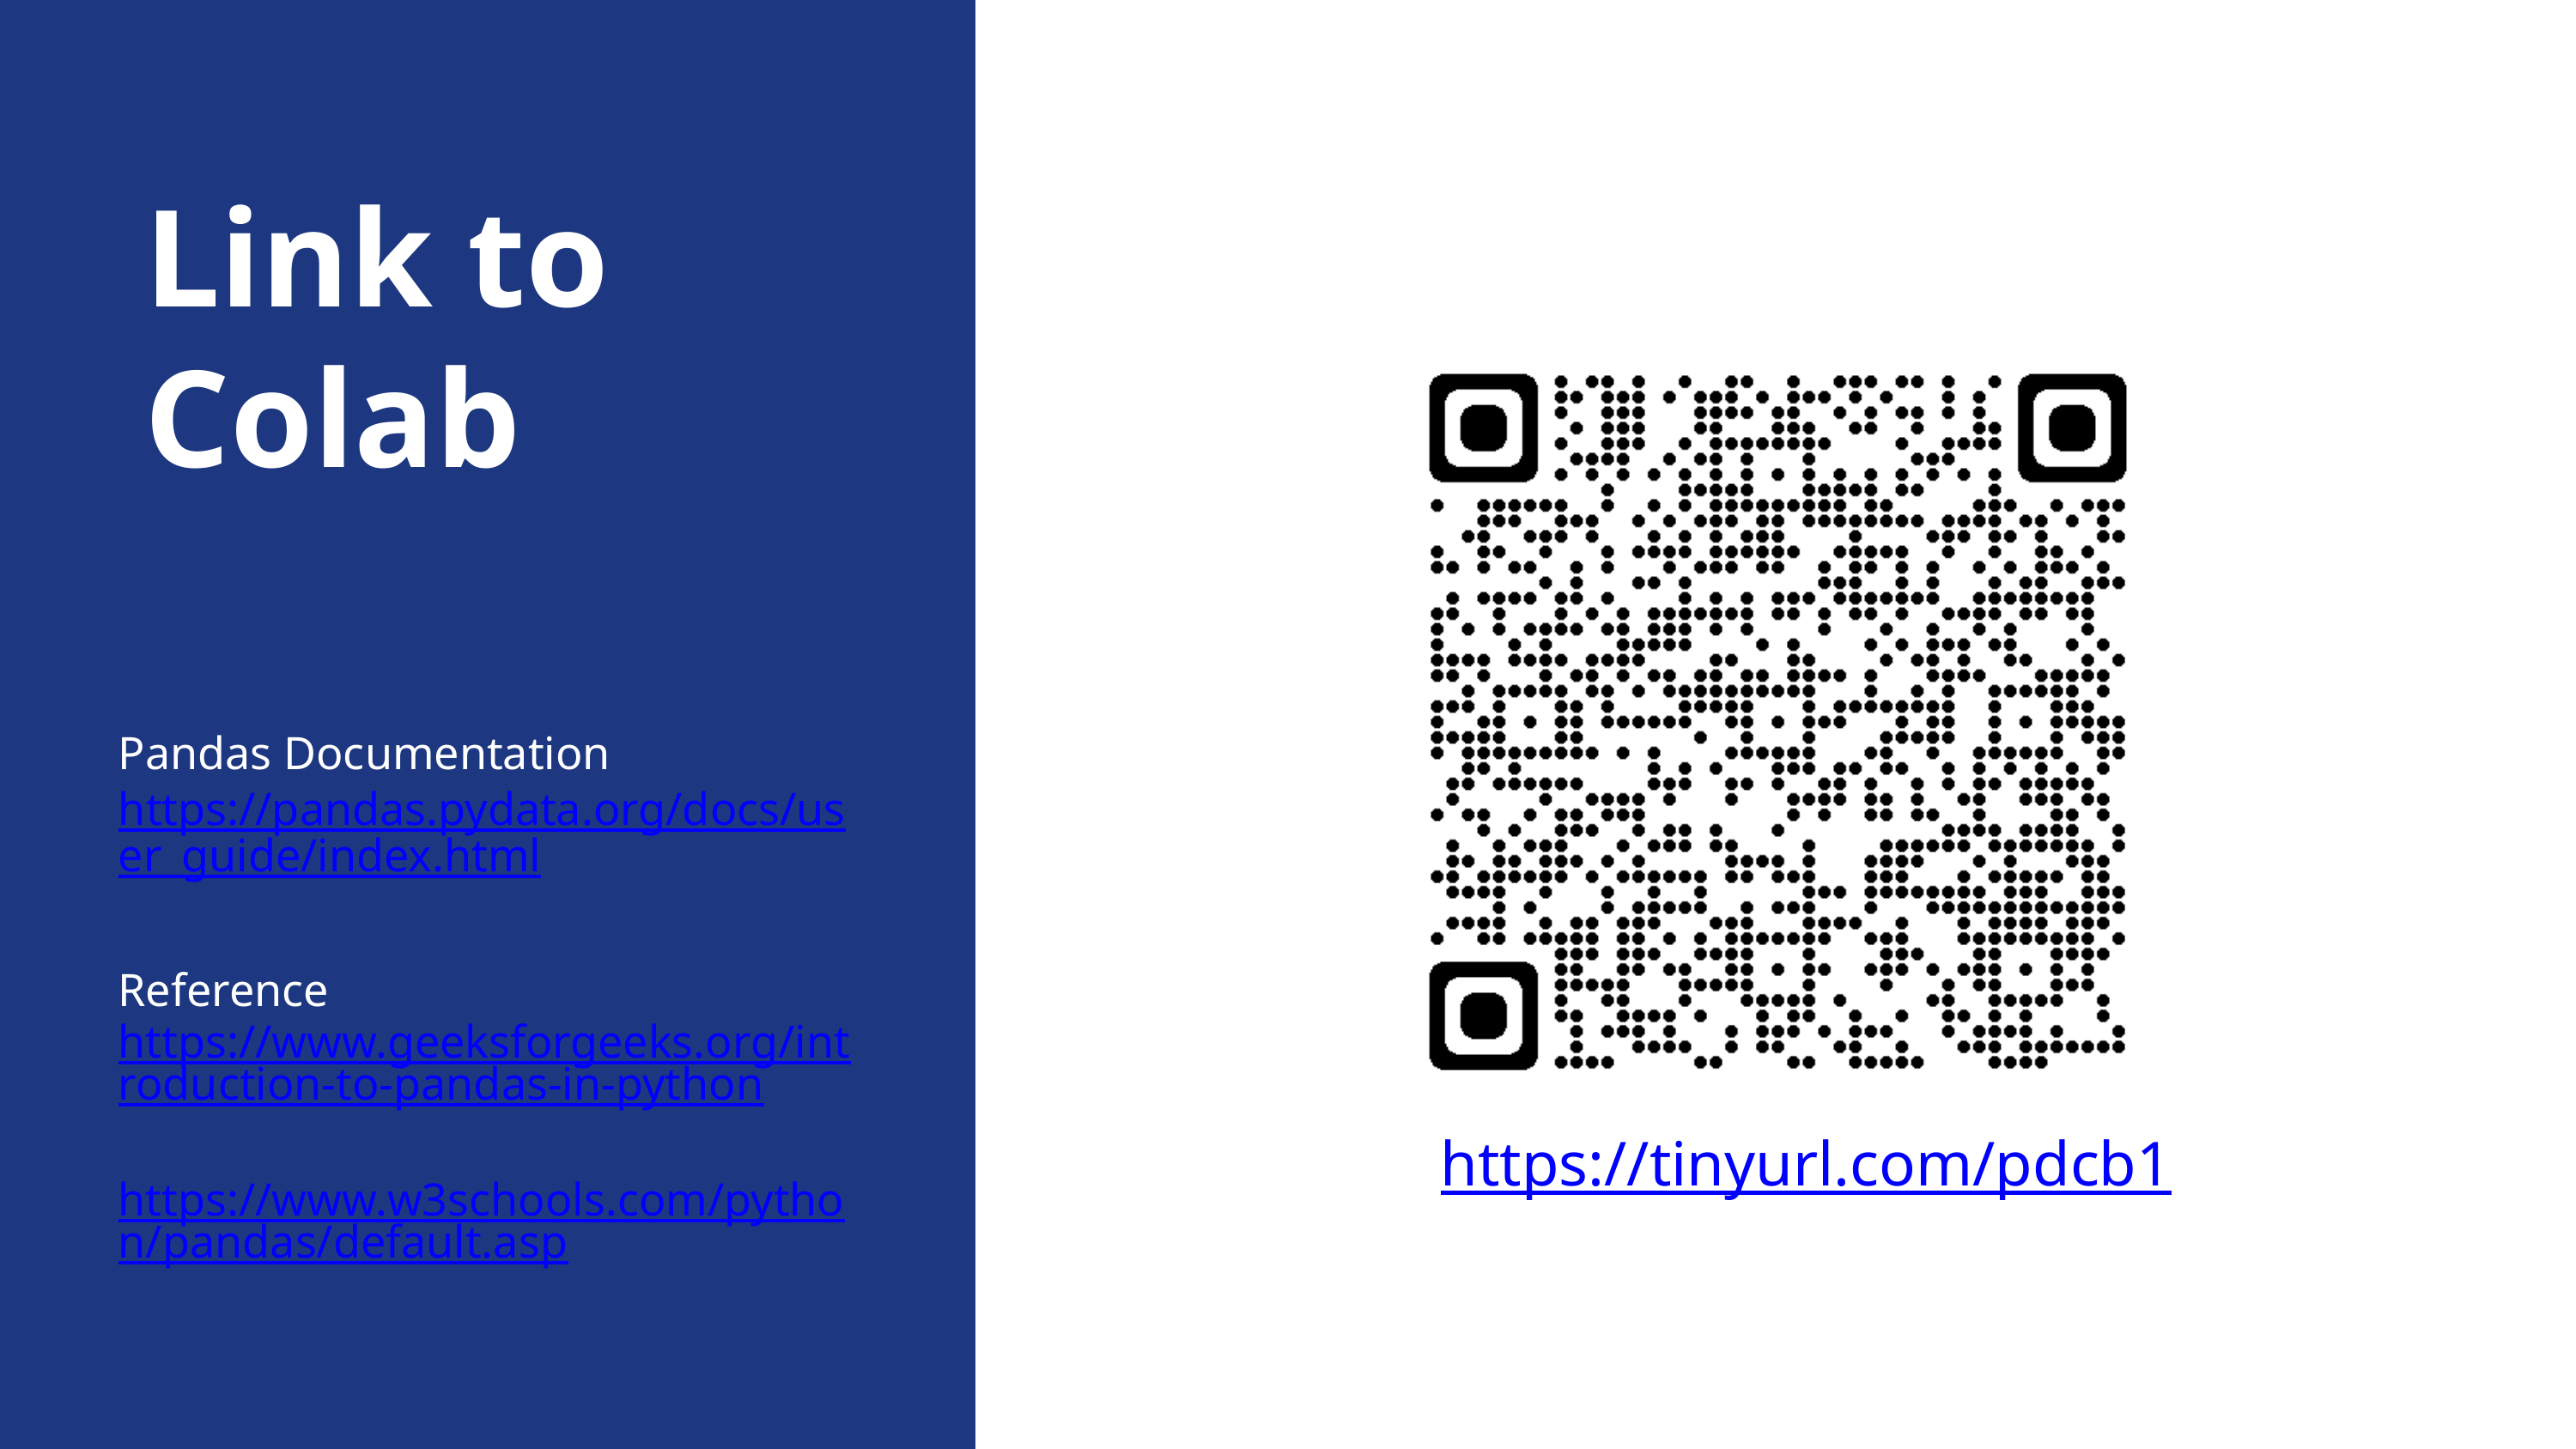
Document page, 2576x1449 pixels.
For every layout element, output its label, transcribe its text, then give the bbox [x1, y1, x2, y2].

text_box https://tinyurl.com/pdcb1 [1424, 1123, 2189, 1209]
text_box [1368, 312, 2189, 1132]
text_box Link to Colab [144, 173, 858, 495]
text_box [0, 0, 975, 1449]
text_box Pandas Documentation https://pandas.pydata.org/docs/user_guide/index.html [118, 715, 858, 841]
text_box Reference https://www.geeksforgeeks.org/introduction-to-pandas-in-python https://www.w3schools.com/python/pandas/default.asp [118, 957, 858, 1191]
